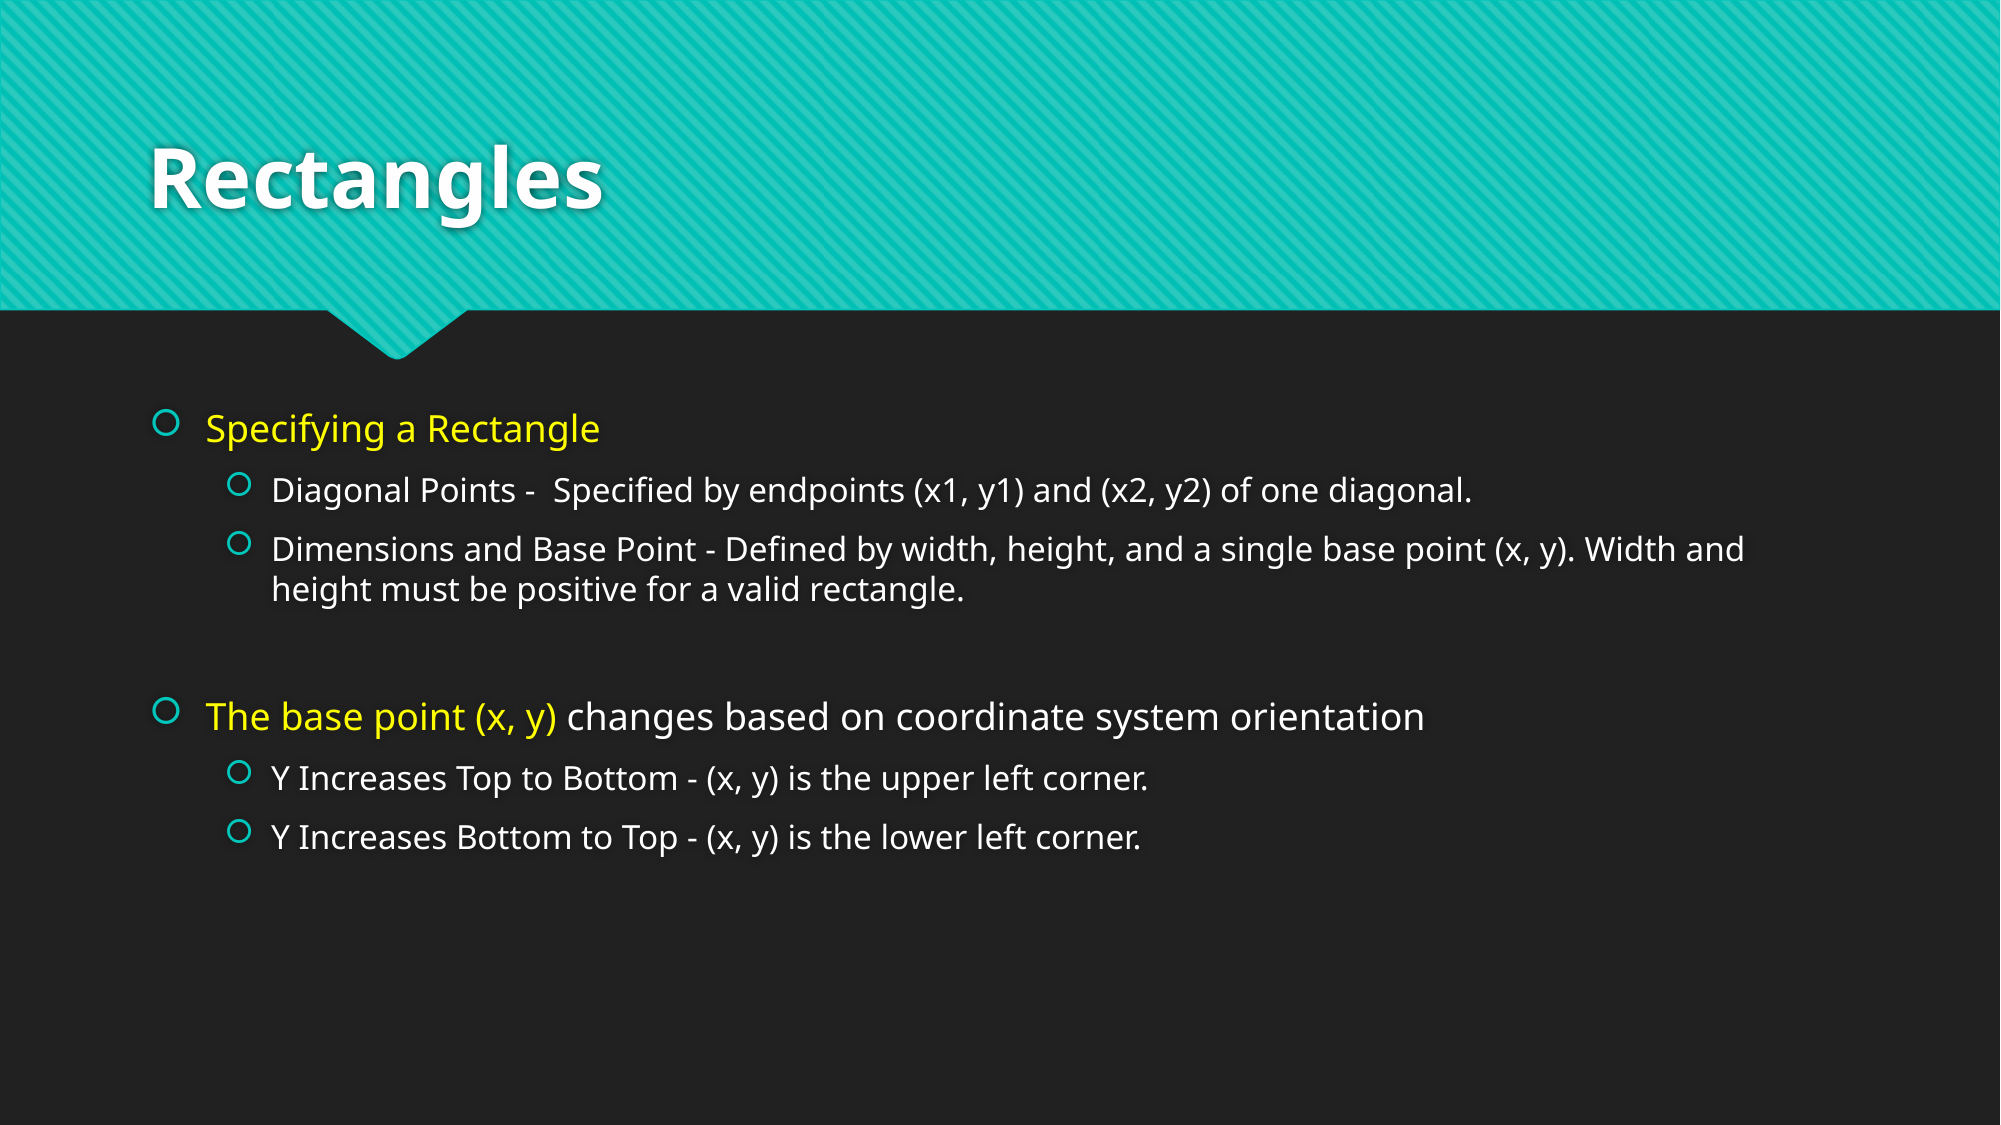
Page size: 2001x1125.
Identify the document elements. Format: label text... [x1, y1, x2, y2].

list Specifying a Rectangle Diagonal Points - Specified by endpoints (x1, y1) and (x2, y2) of one diagonal. Dimensions and Base Point - Defined by width, height, and a single base point (x, y). Width and height must be positive for a valid rectangle. The base point (x, y) changes based on coordinate system orientation Y Increases Top to Bottom - (x, y) is the upper left corner. Y Increases Bottom to Top - (x, y) is the lower left corner. [134, 364, 1866, 962]
title Rectangles [132, 73, 1868, 233]
